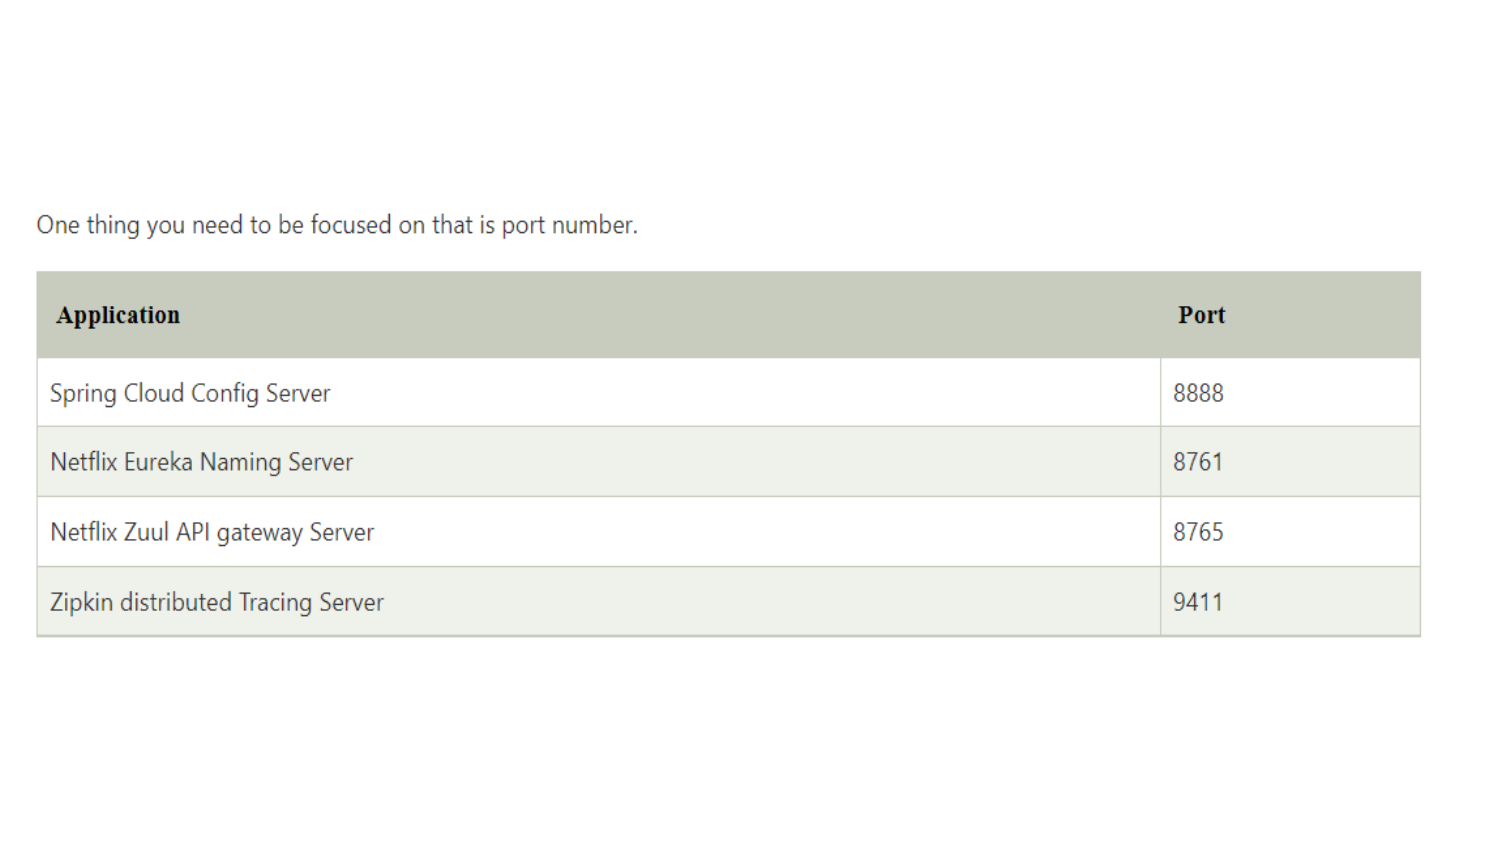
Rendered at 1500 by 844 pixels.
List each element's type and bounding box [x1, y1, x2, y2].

picture [34, 197, 1433, 646]
